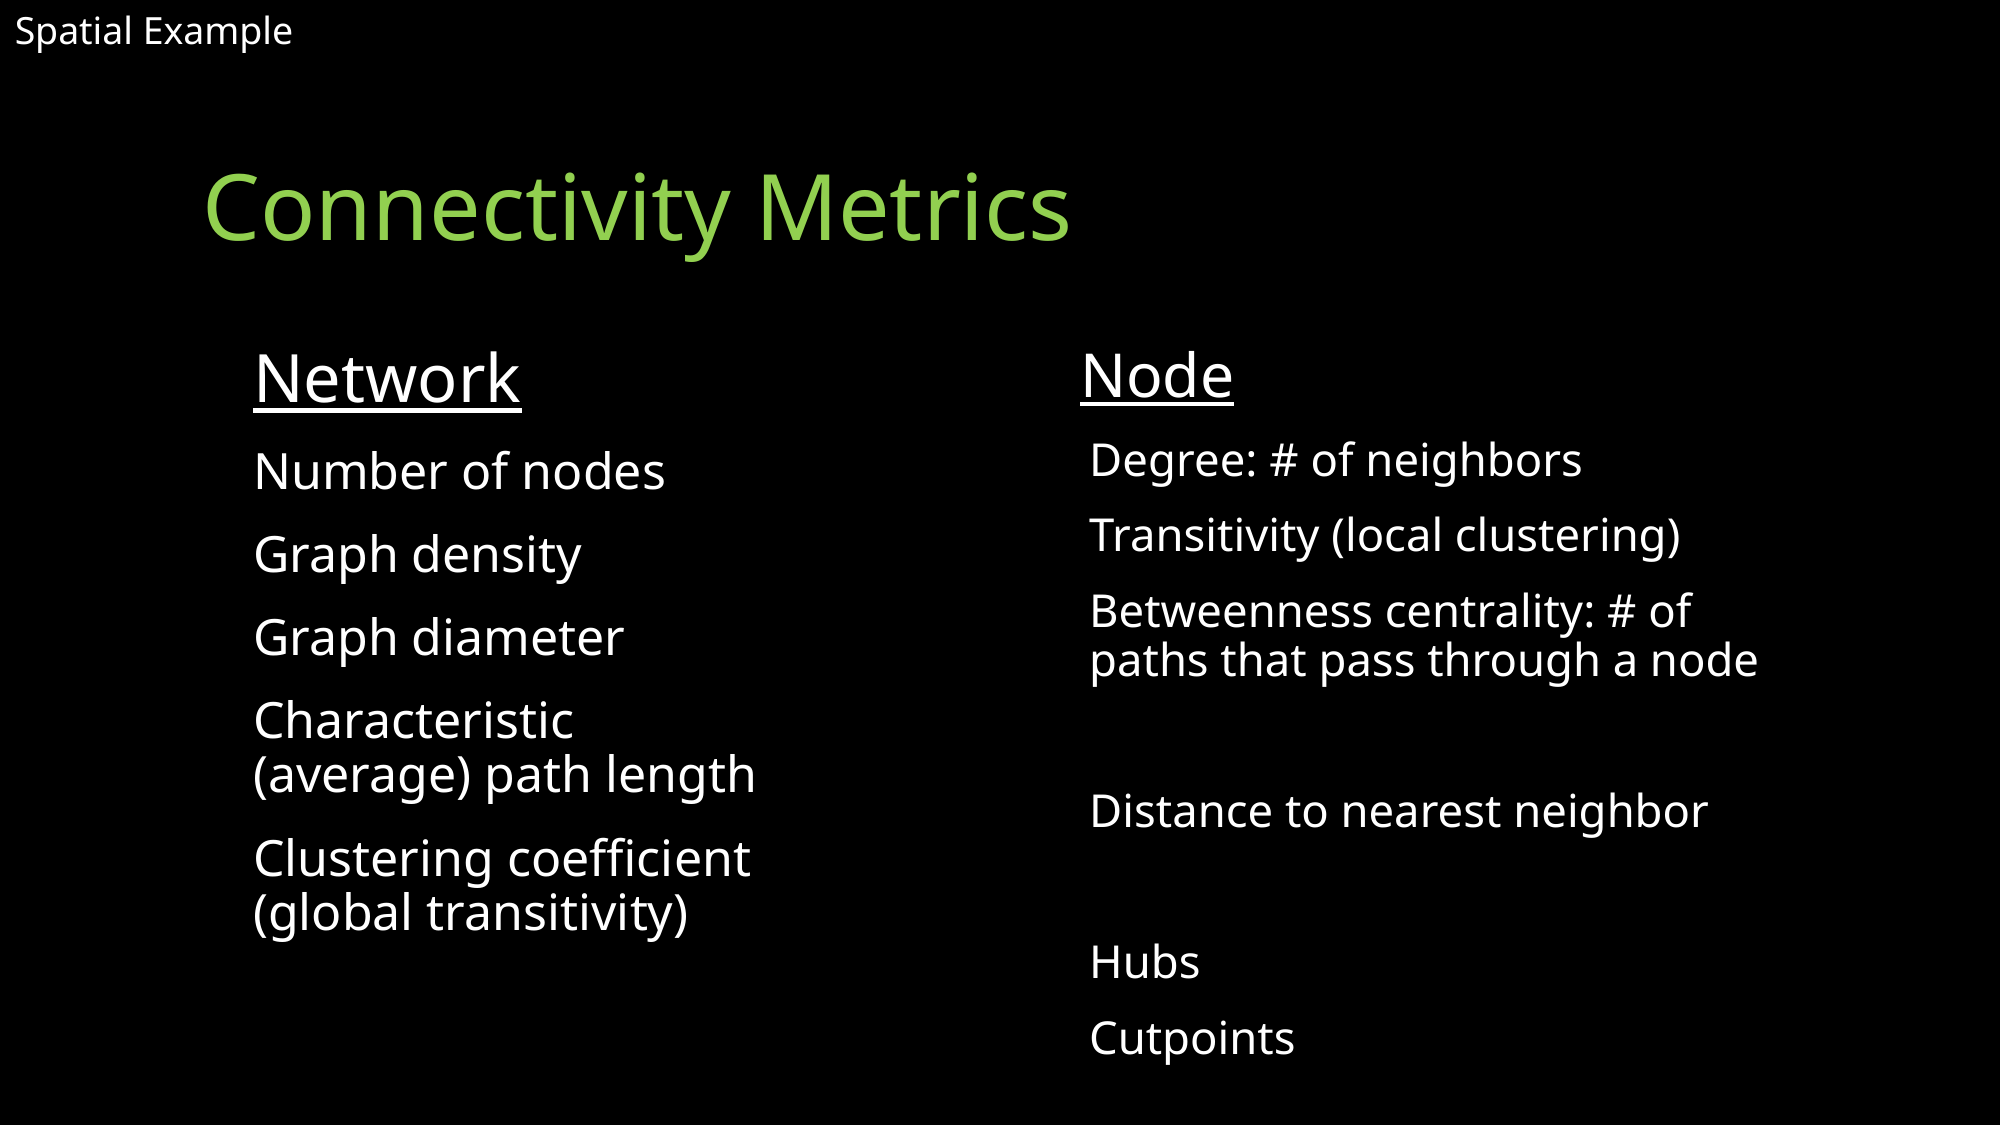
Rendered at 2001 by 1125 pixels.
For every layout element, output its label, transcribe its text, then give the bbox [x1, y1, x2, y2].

text_box Connectivity Metrics [187, 99, 1946, 323]
list Node Degree: # of neighbors Transitivity (local clustering) Betweenness centrality: # of paths that pass through a node Distance to nearest neighbor Hubs Cutpoints [1028, 337, 1809, 1075]
text_box Spatial Example [0, 0, 431, 60]
list Network Number of nodes Graph density Graph diameter Characteristic (average) path length Clustering coefficient (global transitivity) [187, 337, 817, 998]
